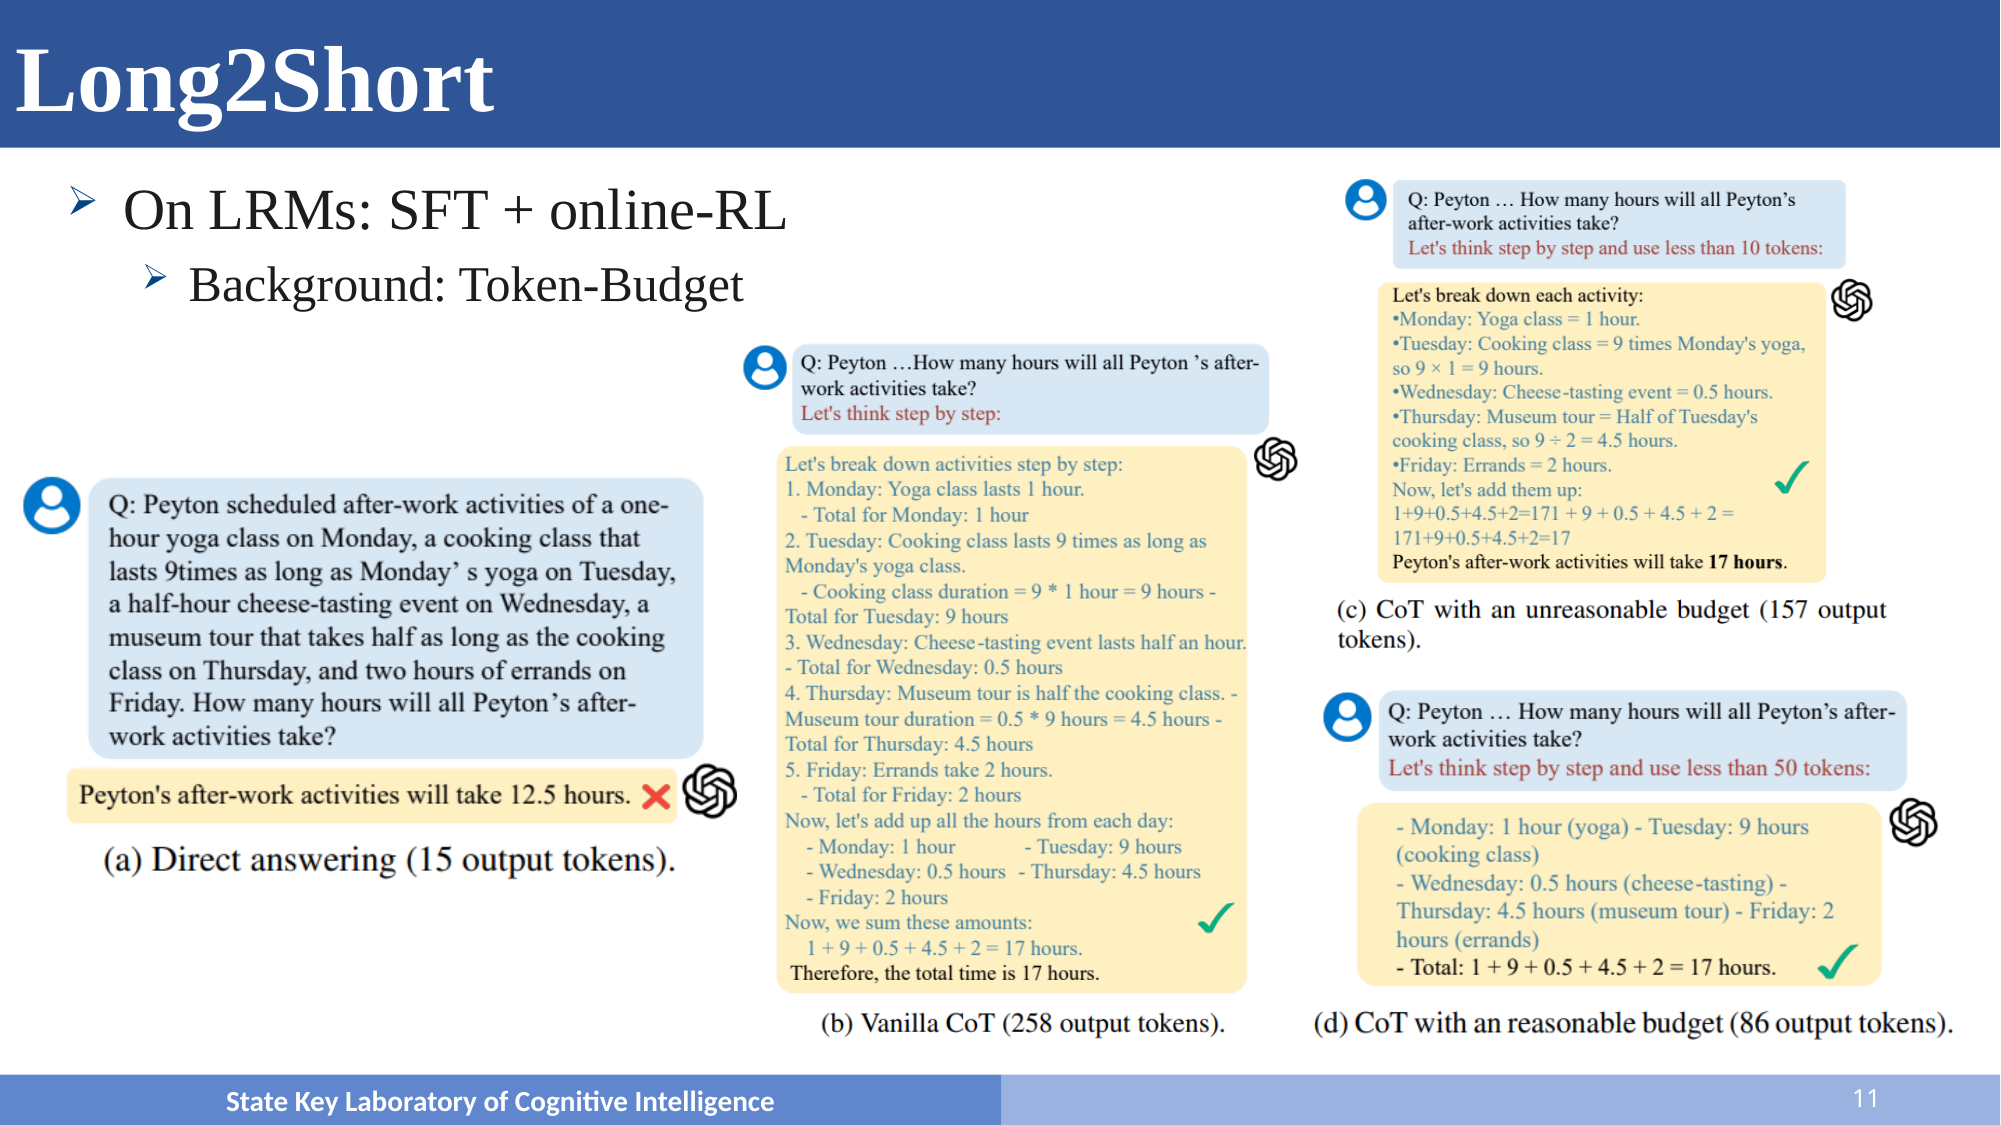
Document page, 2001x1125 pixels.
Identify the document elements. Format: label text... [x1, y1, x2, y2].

text_box State Key Laboratory of Cognitive Intelligence [0, 1074, 1001, 1125]
text_box On LRMs: SFT + online-RL Background: Token-Budget [66, 171, 1934, 1059]
picture [1331, 171, 1891, 660]
slide_number 11 [1775, 1077, 1881, 1123]
text_box Long2Short [0, 0, 2000, 148]
picture [4, 337, 1305, 1047]
picture [1308, 683, 1976, 1047]
